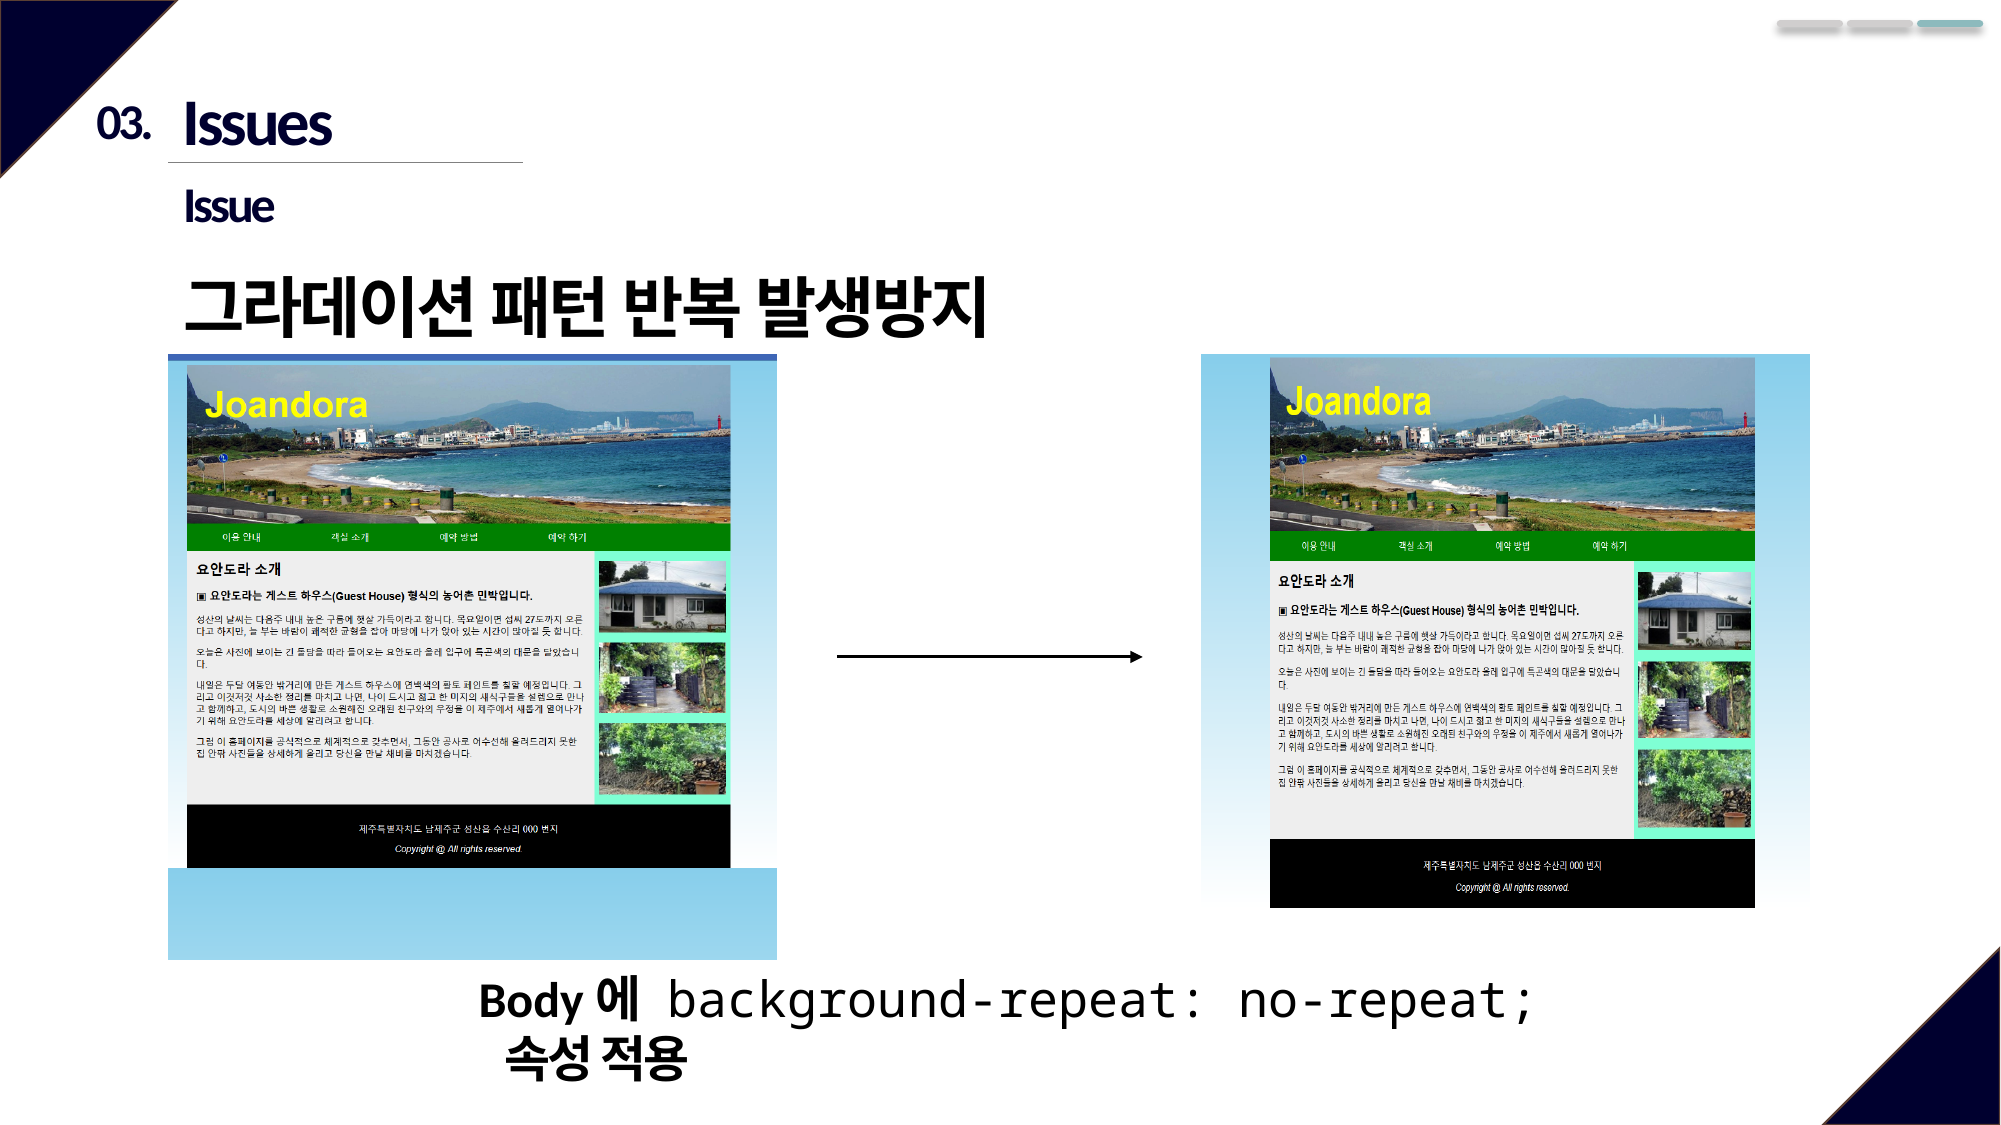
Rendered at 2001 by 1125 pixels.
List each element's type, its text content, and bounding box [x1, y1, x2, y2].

text_box 03. [81, 81, 169, 157]
text_box Body에 background-repeat: no-repeat; 속성 적용 [463, 959, 1601, 1095]
picture [1201, 354, 1810, 960]
text_box Issues [167, 71, 349, 167]
text_box 그라데이션 패턴 반복 발생방지 [168, 258, 1852, 353]
picture [168, 354, 777, 960]
text_box Issue [168, 165, 338, 240]
